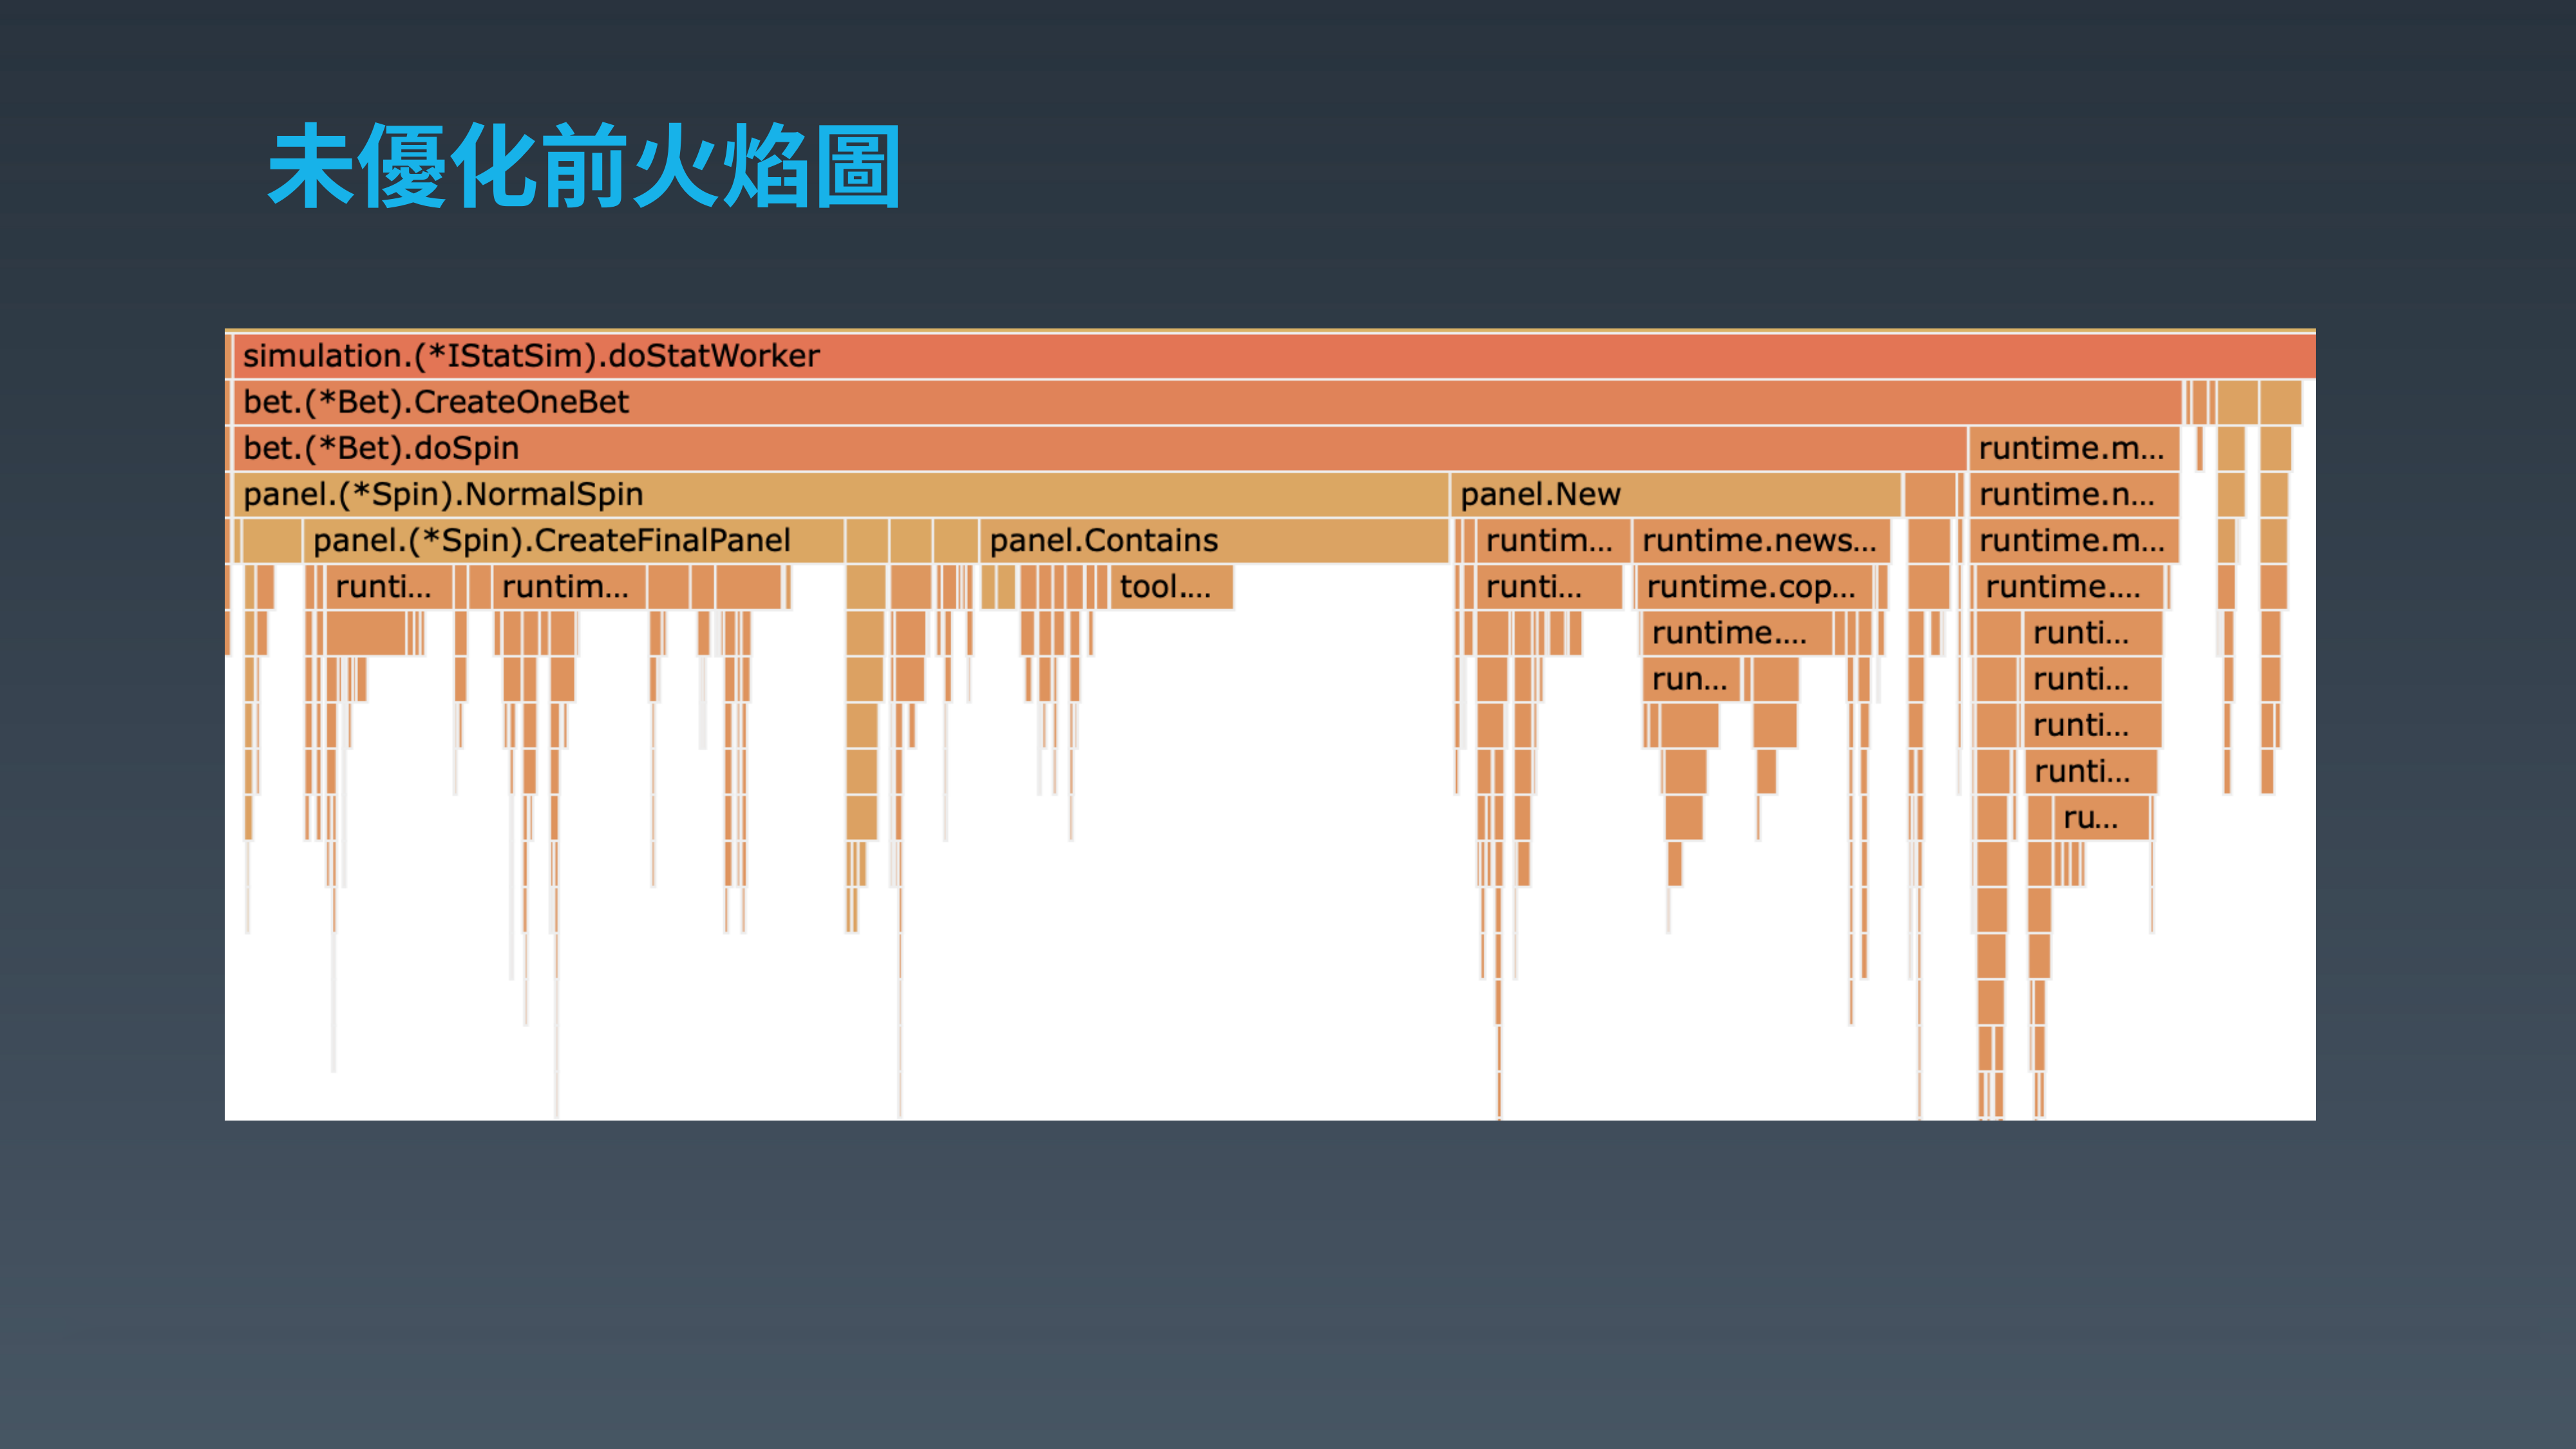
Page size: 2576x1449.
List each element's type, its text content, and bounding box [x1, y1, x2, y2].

title 未優化前火焰圖 [260, 103, 2316, 243]
picture [0, 0, 2576, 1449]
